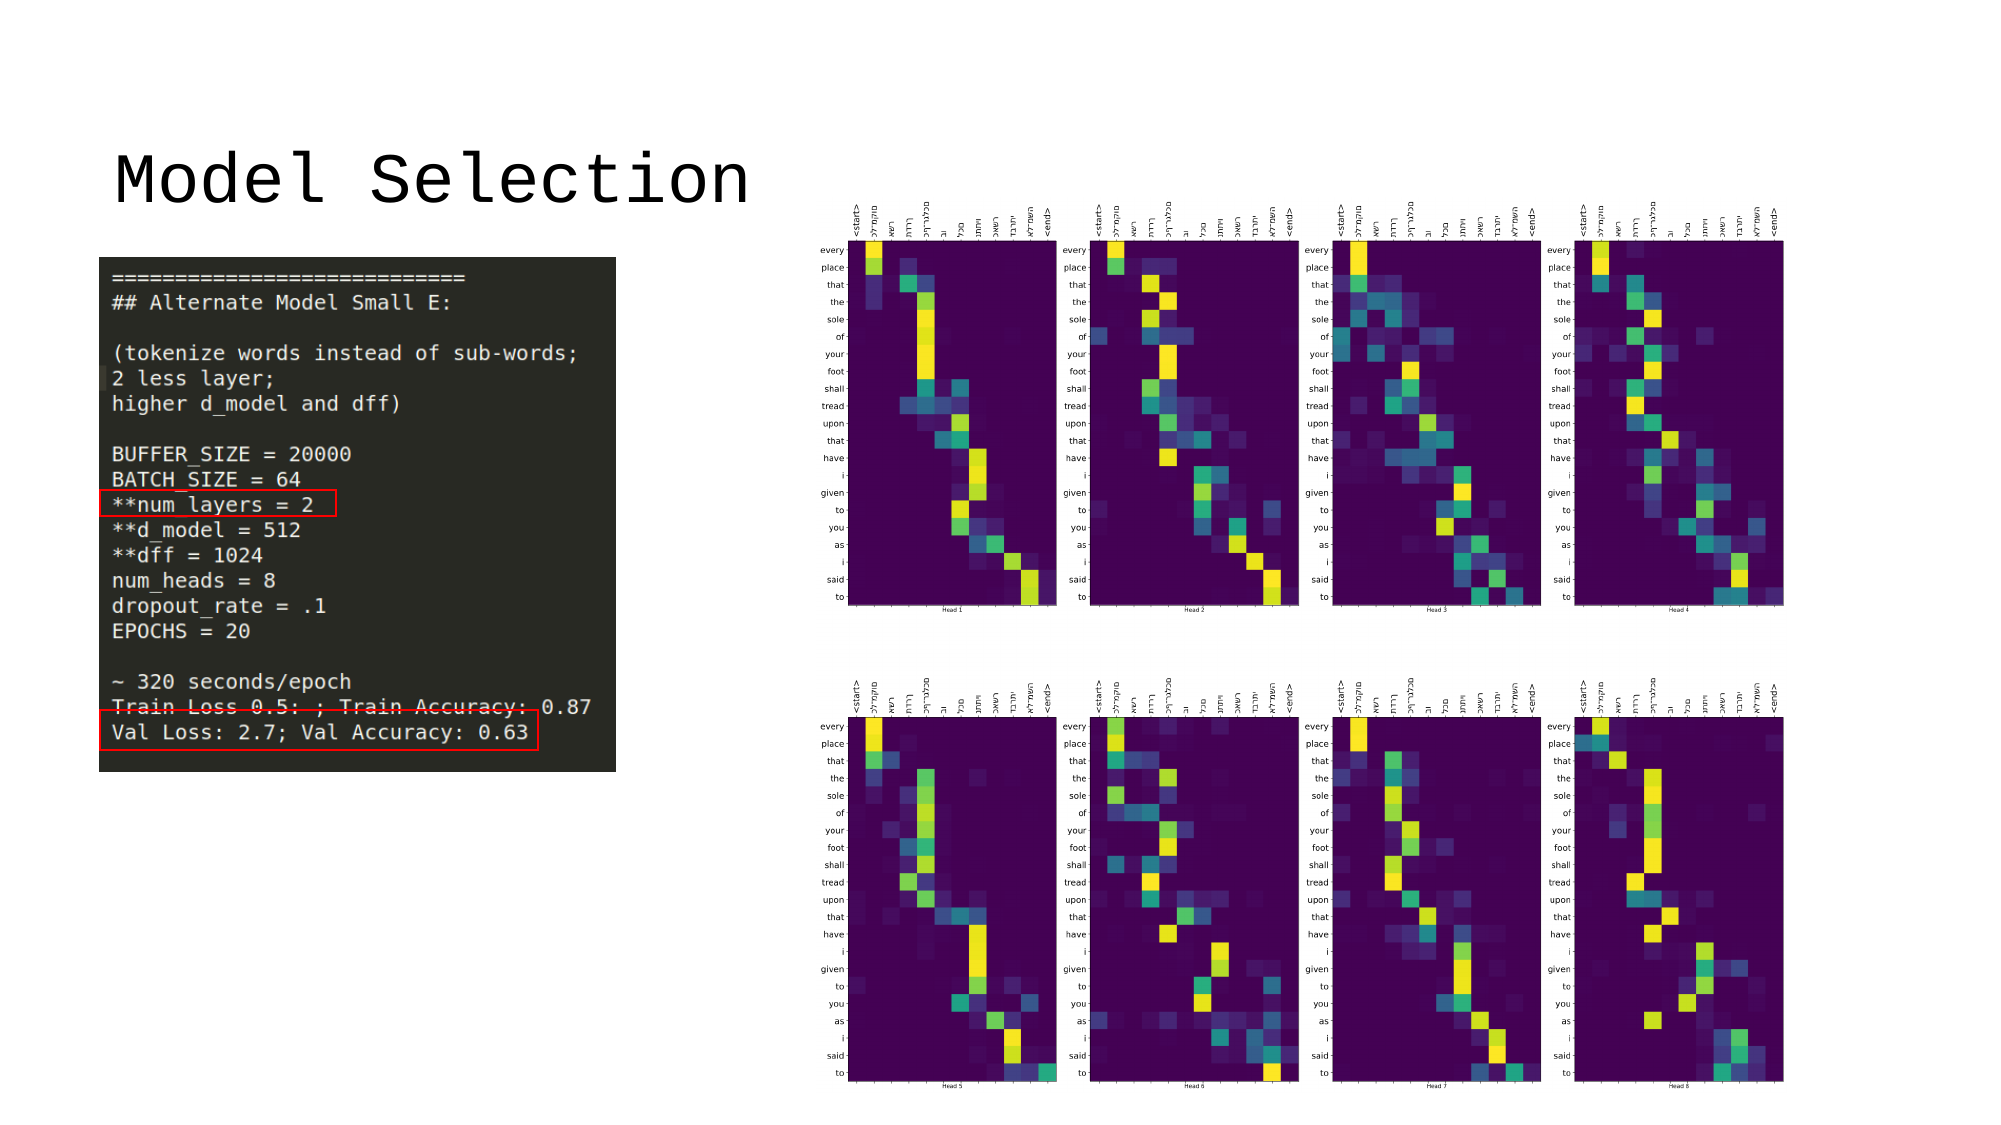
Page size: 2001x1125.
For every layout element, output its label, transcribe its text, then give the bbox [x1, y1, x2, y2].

picture [816, 197, 1787, 1093]
title Model Selection [99, 112, 1294, 225]
picture [99, 257, 616, 772]
